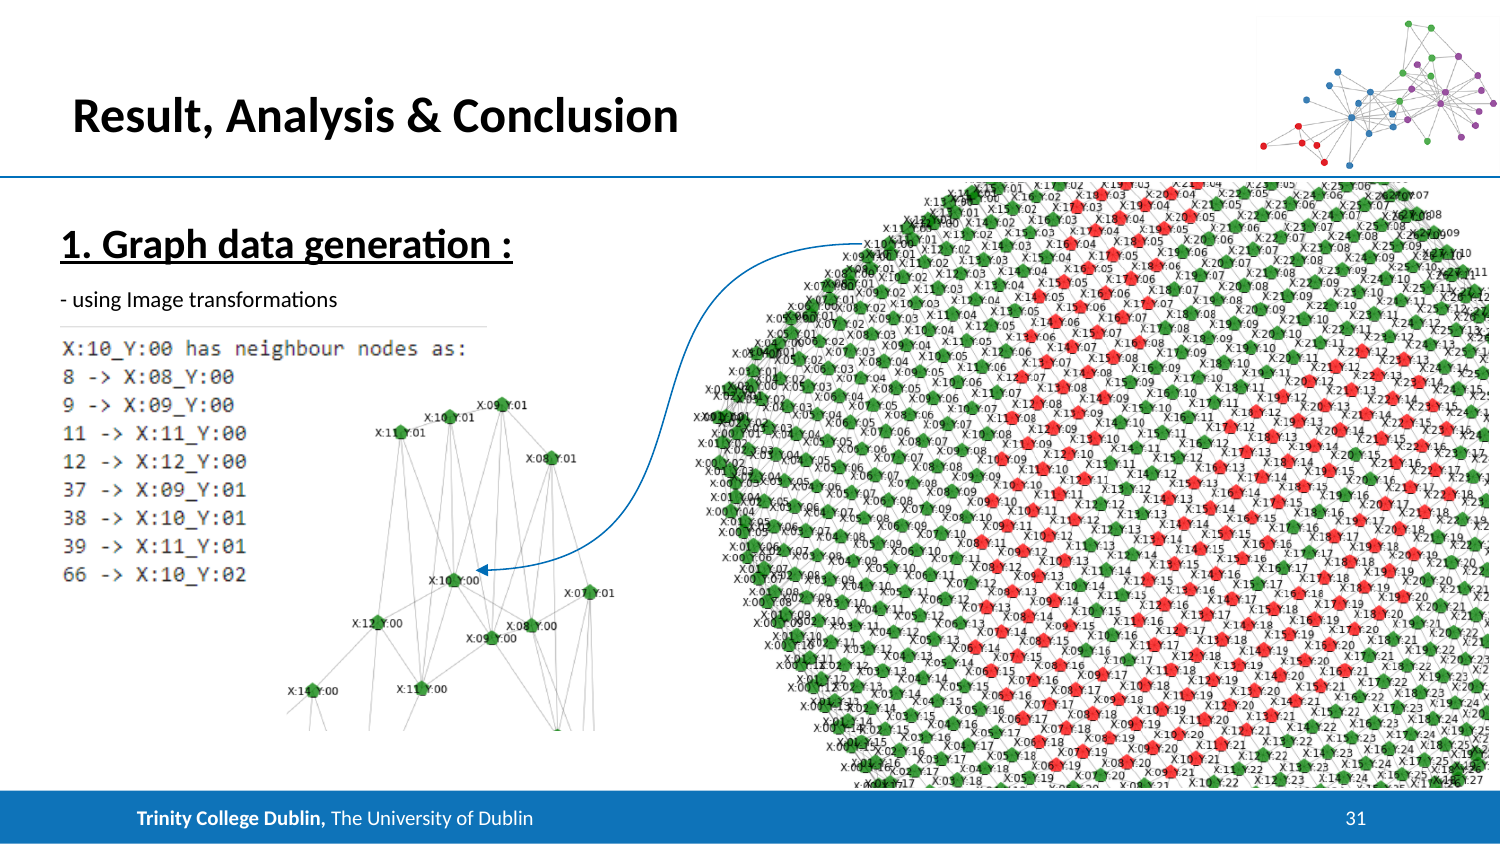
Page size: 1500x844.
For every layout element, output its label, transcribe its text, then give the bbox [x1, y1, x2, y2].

title Result, Analysis & Conclusion [72, 73, 1251, 143]
picture [59, 326, 647, 732]
picture [675, 181, 1489, 788]
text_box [475, 243, 863, 571]
picture [1256, 15, 1500, 173]
list 1. Graph data generation : - using Image transformations [60, 216, 670, 274]
